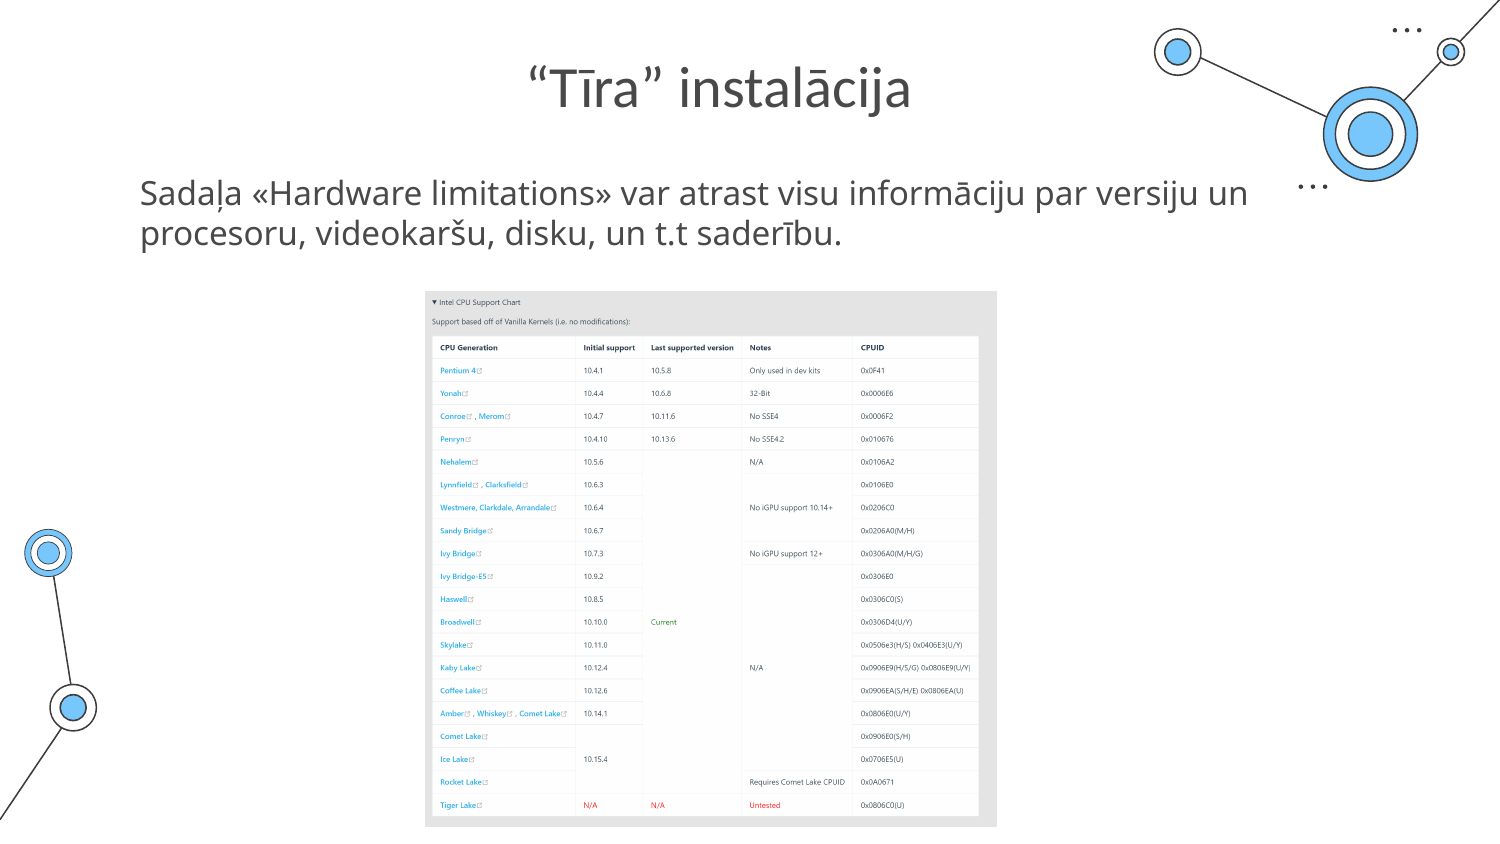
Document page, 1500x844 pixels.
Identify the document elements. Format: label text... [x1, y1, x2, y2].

list Sadaļa «Hardware limitations» var atrast visu informāciju par versiju un procesoru, videokaršu, disku, un t.t saderību. [99, 117, 1364, 307]
title “Tīra” instalācija [383, 34, 1055, 117]
picture [424, 290, 997, 827]
